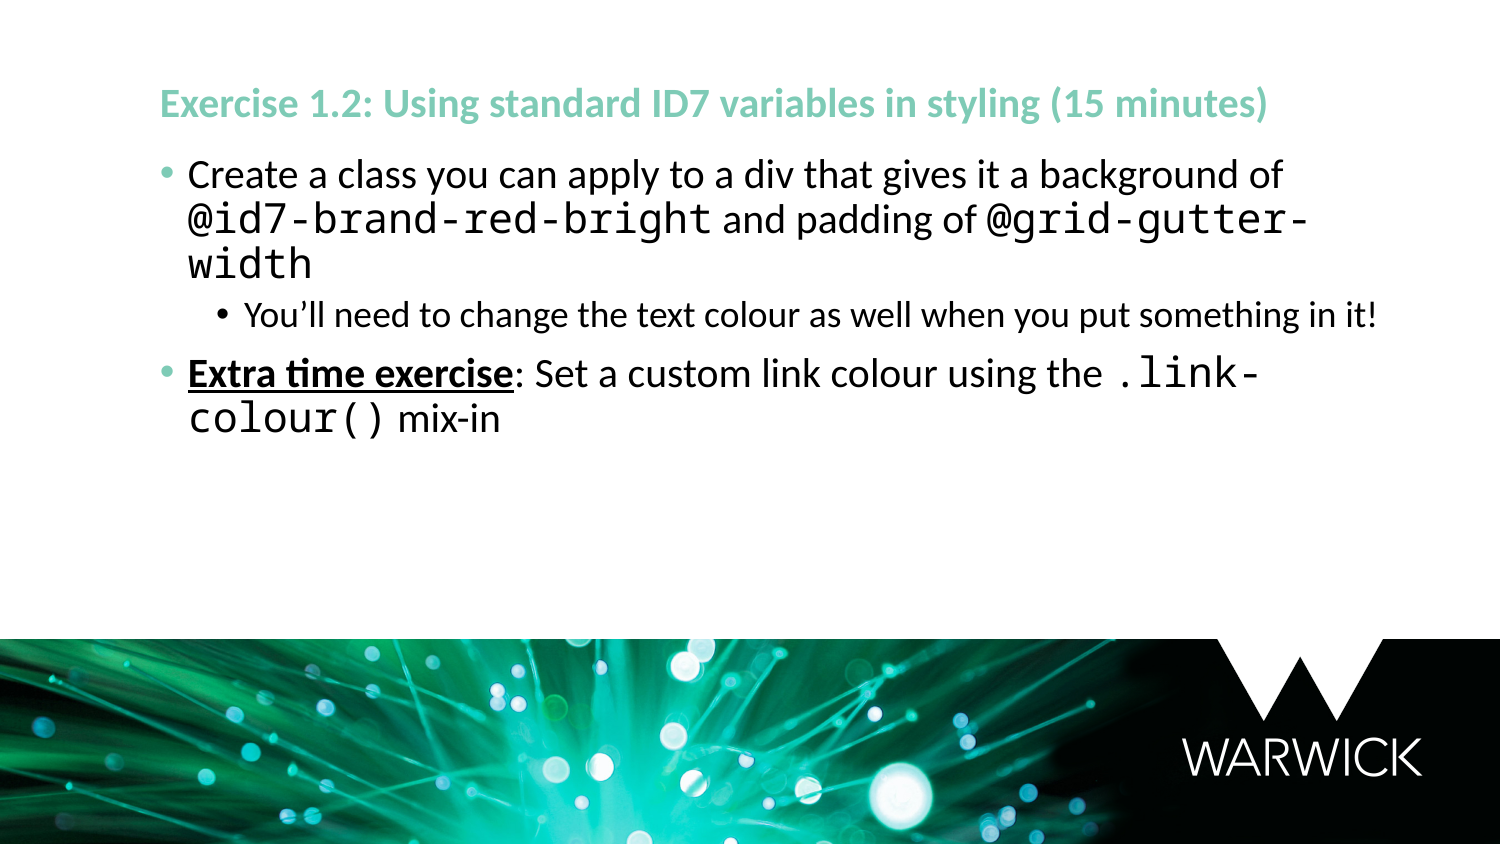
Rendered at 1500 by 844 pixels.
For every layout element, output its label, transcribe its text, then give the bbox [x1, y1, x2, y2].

list Exercise 1.2: Using standard ID7 variables in styling (15 minutes) [145, 74, 1399, 138]
list Create a class you can apply to a div that gives it a background of @id7-brand-red-bright and padding of @grid-gutter-width You’ll need to change the text colour as well when you put something in it! Extra time exercise: Set a custom link colour using the .link-colour() mix-in [145, 144, 1399, 613]
picture [0, 0, 1500, 844]
